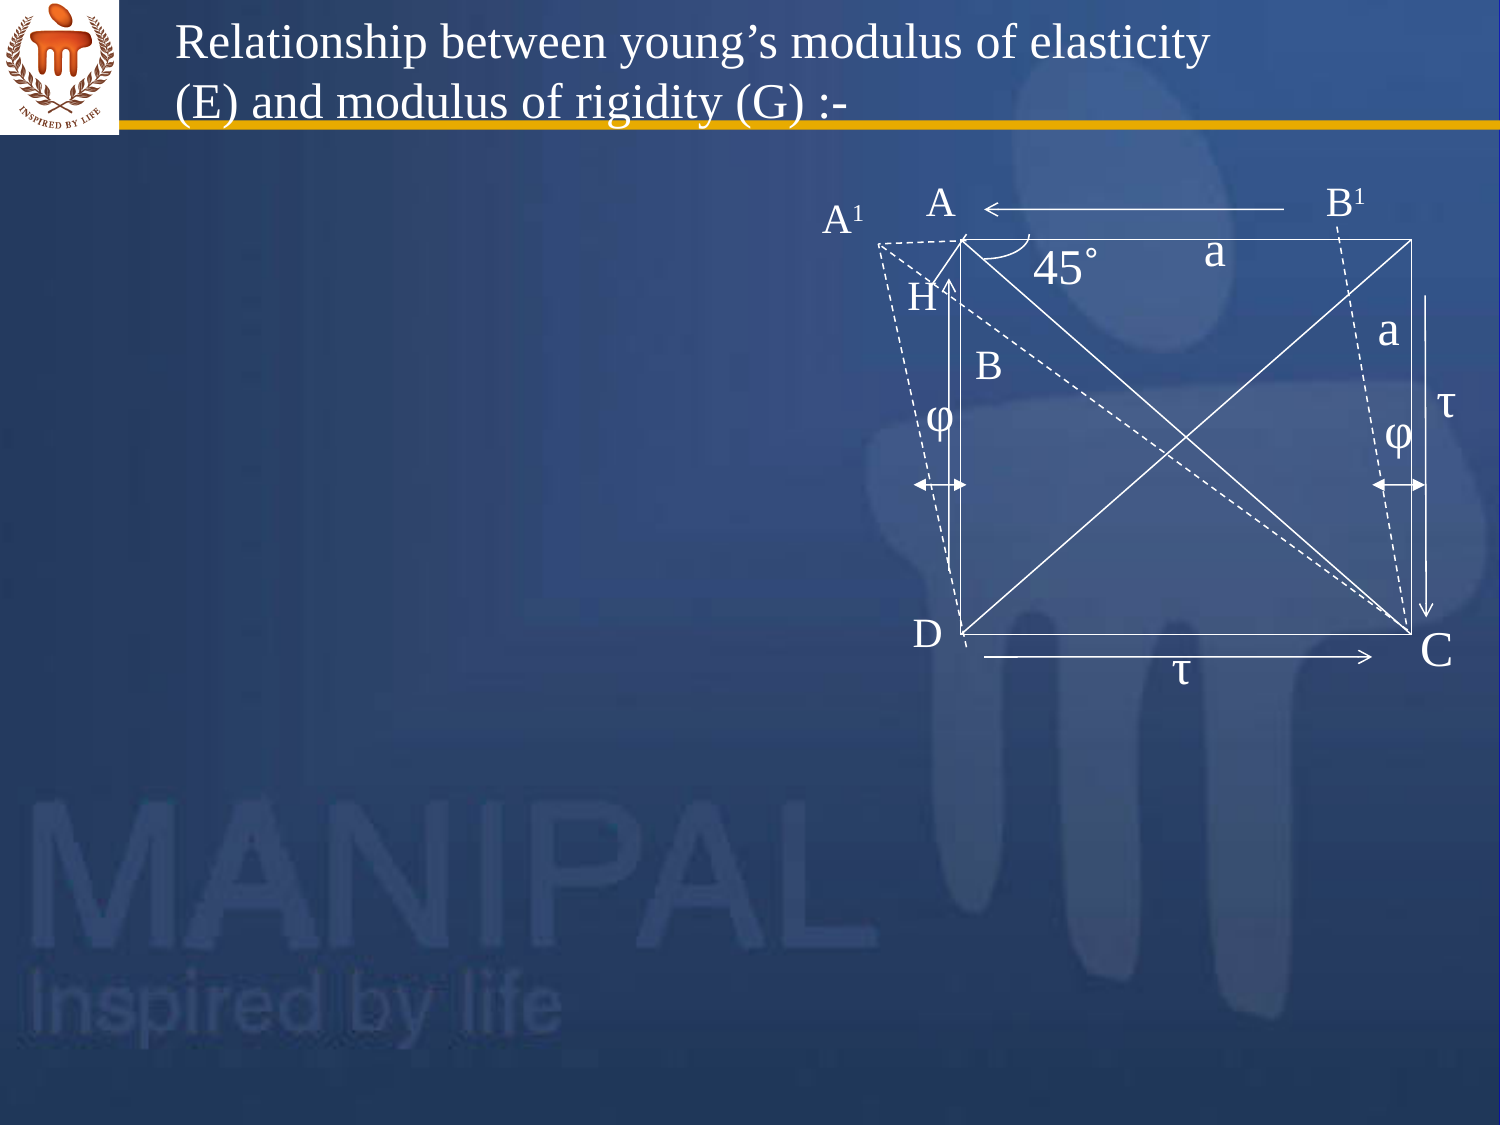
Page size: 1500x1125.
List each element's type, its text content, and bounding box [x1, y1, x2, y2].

picture [0, 0, 1500, 1125]
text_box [789, 174, 1500, 718]
text_box Relationship between young’s modulus of elasticity (E) and modulus of rigidity (G) :- [175, 8, 1274, 129]
